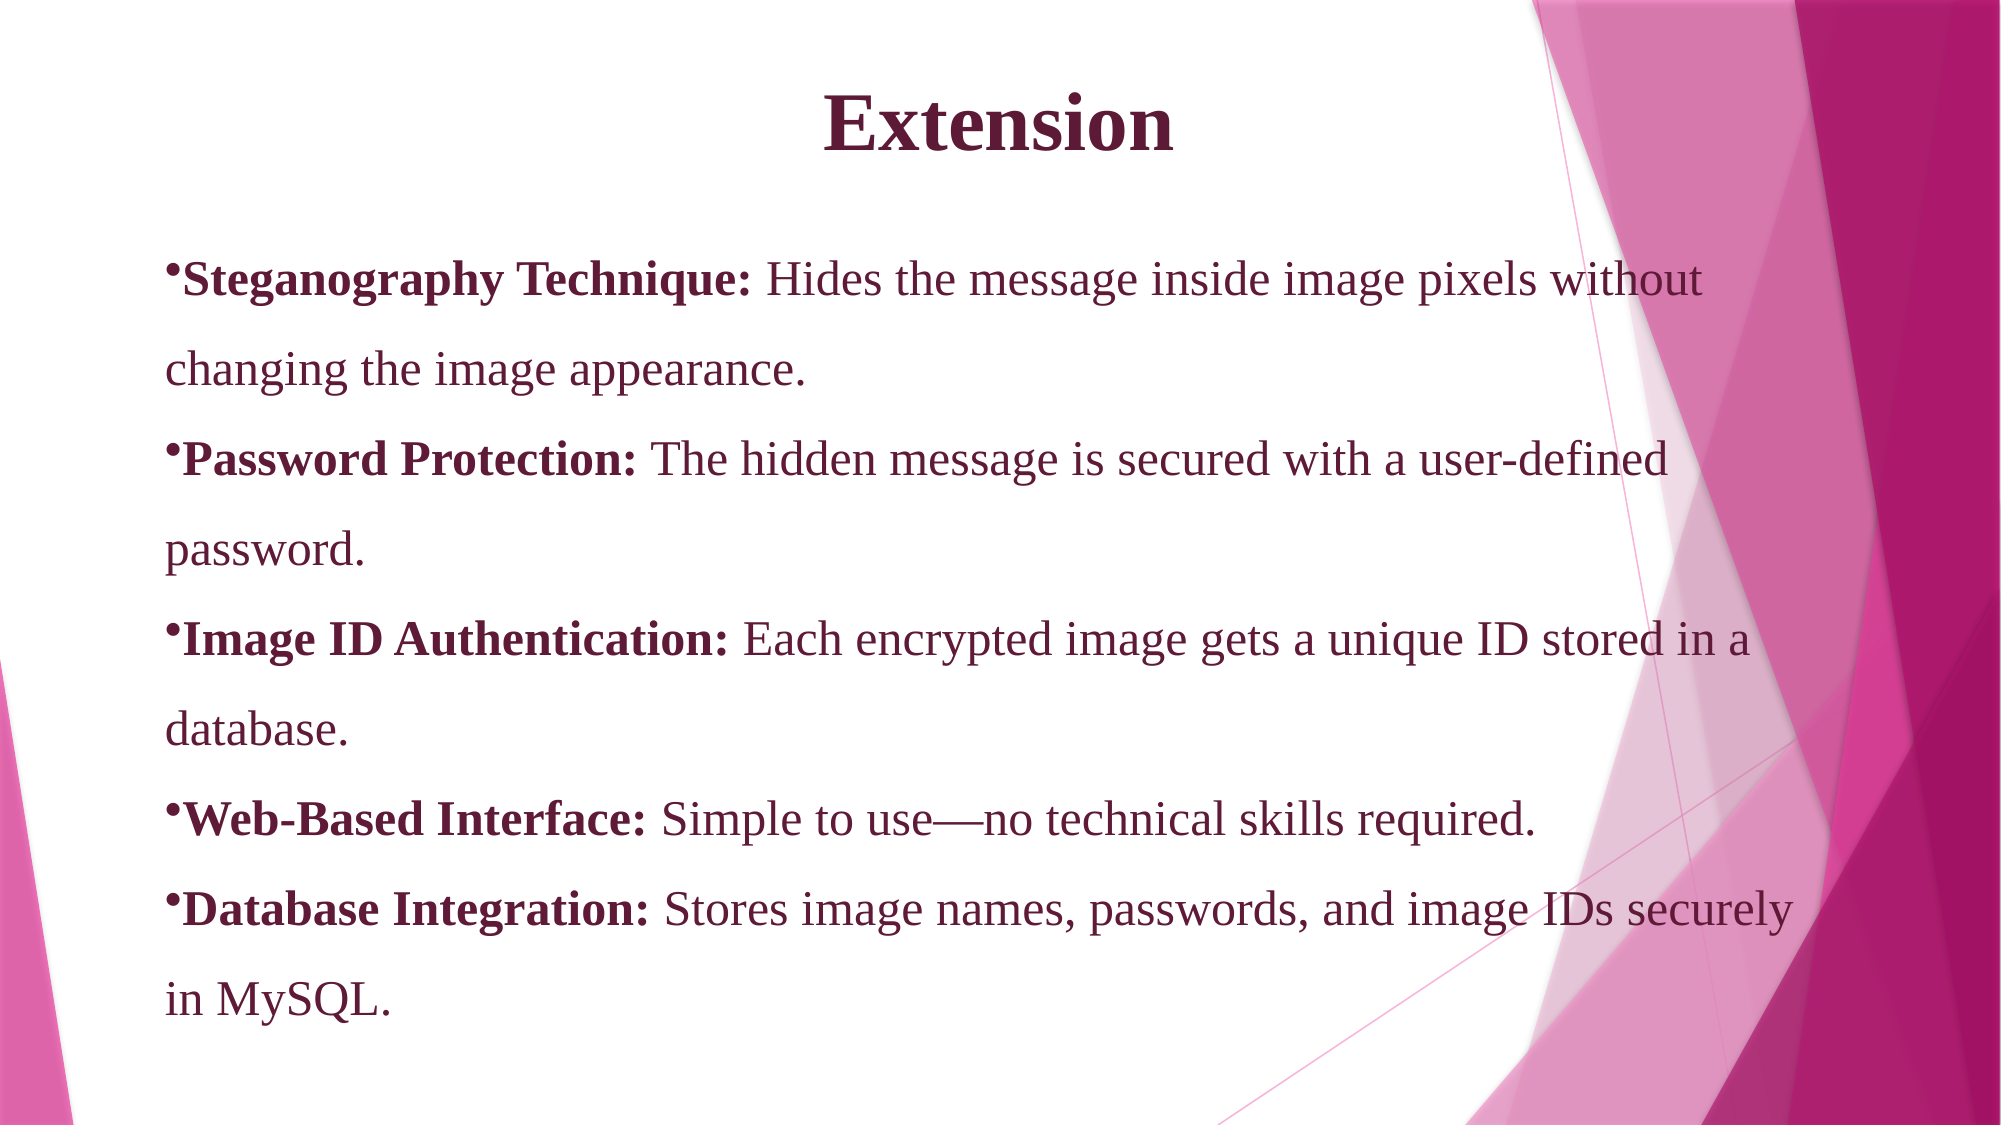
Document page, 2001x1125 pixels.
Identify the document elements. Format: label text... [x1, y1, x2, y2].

title Extension [146, 59, 1852, 183]
list Steganography Technique: Hides the message inside image pixels without changing the image appearance. Password Protection: The hidden message is secured with a user-defined password. Image ID Authentication: Each encrypted image gets a unique ID stored in a database. Web-Based Interface: Simple to use—no technical skills required. Database Integration: Stores image names, passwords, and image IDs securely in MySQL. [149, 208, 1850, 1020]
